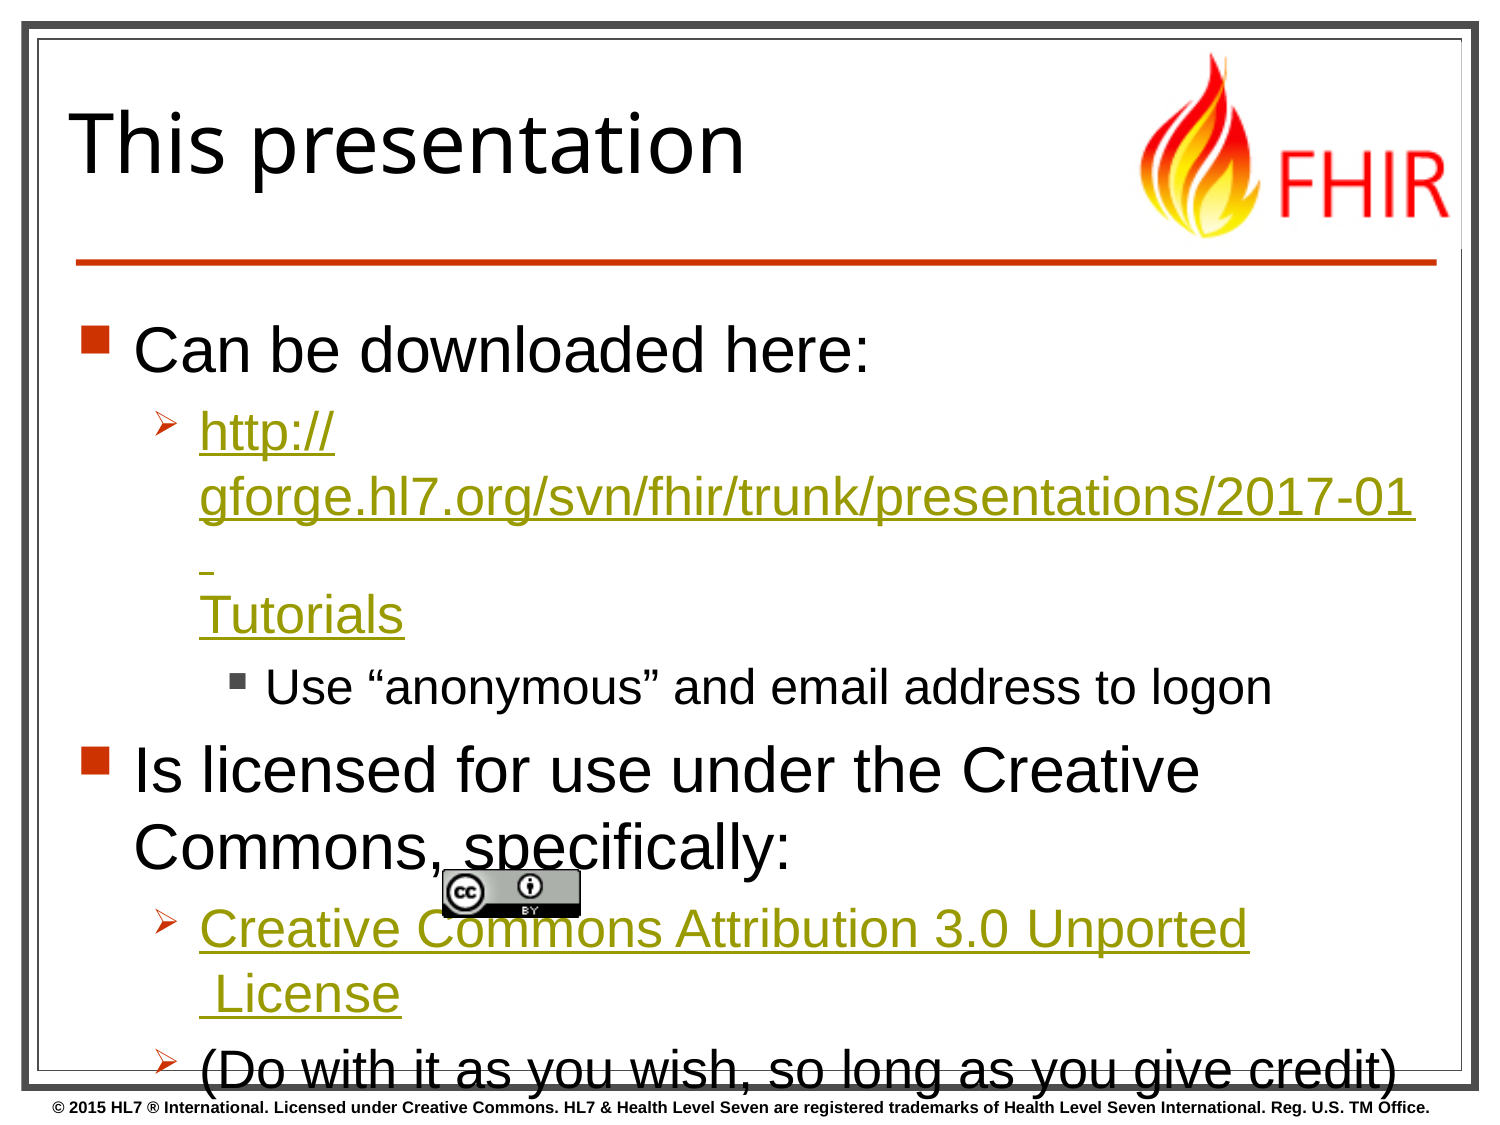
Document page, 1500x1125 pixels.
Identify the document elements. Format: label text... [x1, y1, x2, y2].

picture [442, 869, 581, 919]
picture [1128, 42, 1462, 249]
list Can be downloaded here: http://gforge.hl7.org/svn/fhir/trunk/presentations/2017-01 Tutorials Use “anonymous” and email address to logon Is licensed for use under the Creative Commons, specifically: Creative Commons Attribution 3.0 Unported License (Do with it as you wish, so long as you give credit) [62, 299, 1438, 1035]
title This presentation [53, 54, 1128, 244]
